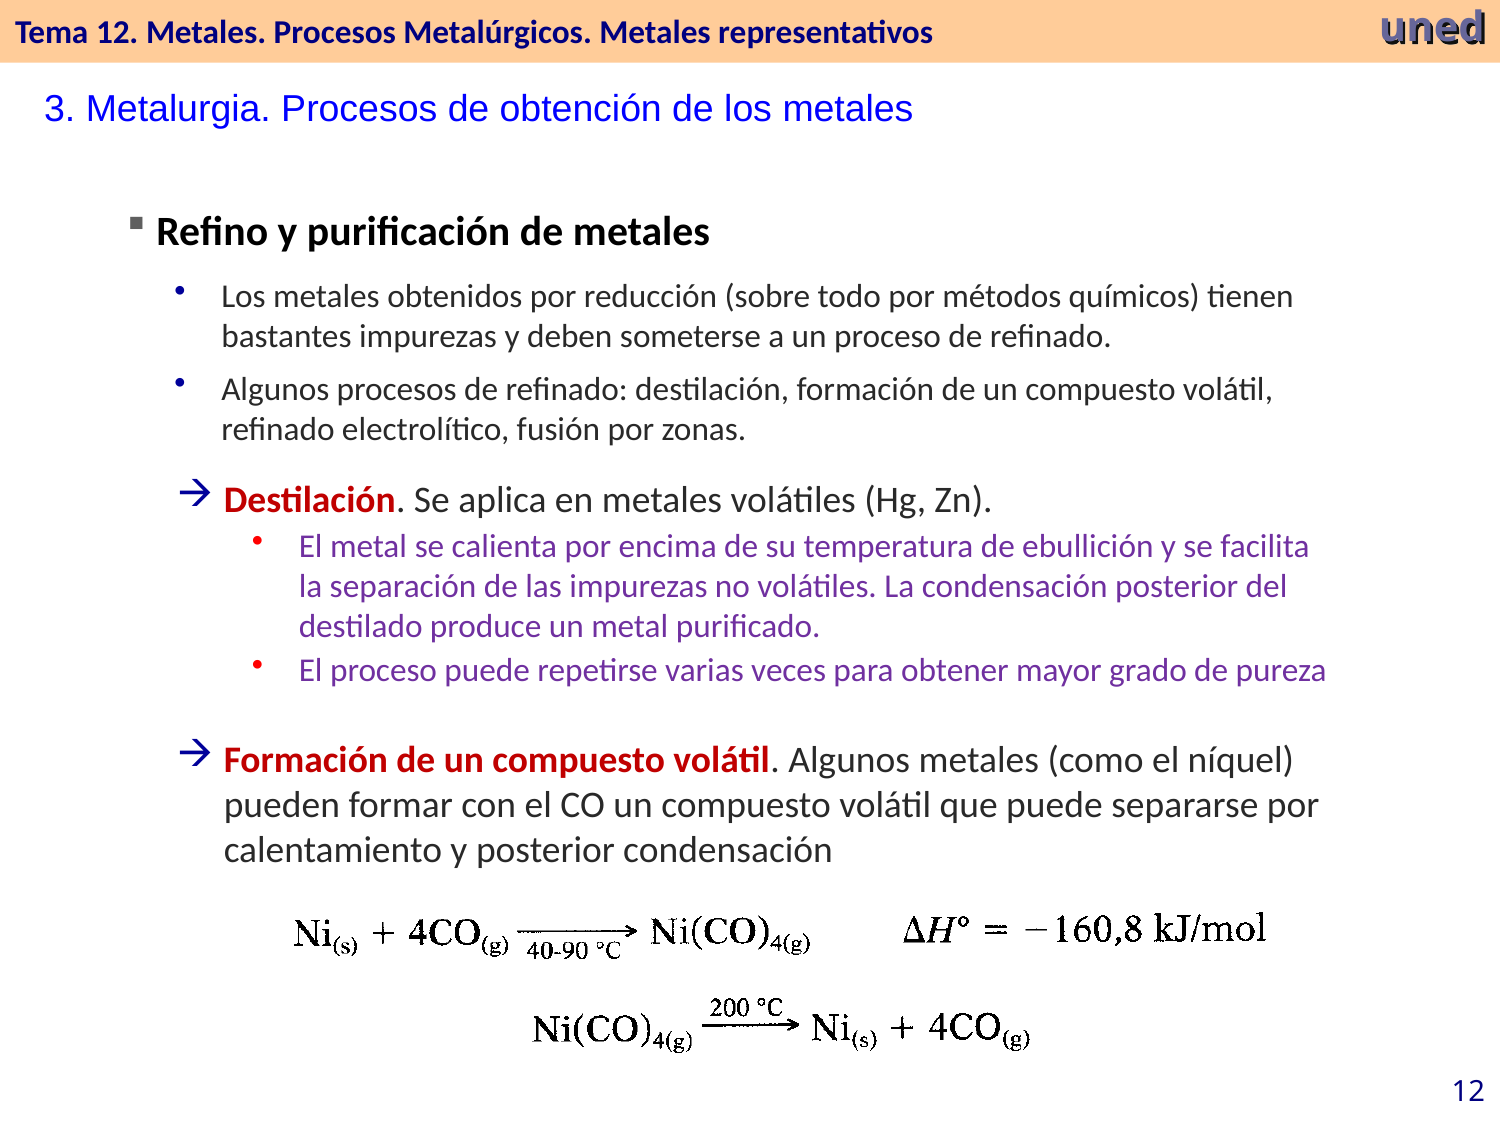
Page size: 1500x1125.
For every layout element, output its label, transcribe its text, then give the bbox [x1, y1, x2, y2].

picture [517, 983, 1042, 1065]
text_box [0, 0, 1500, 63]
text_box Destilación. Se aplica en metales volátiles (Hg, Zn). El metal se calienta por encima de su temperatura de ebullición y se facilita la separación de las impurezas no volátiles. La condensación posterior del destilado produce un metal purificado. El proceso puede repetirse varias veces para obtener mayor grado de pureza [161, 467, 1353, 697]
text_box Refino y purificación de metales [111, 196, 833, 262]
text_box Formación de un compuesto volátil. Algunos metales (como el níquel) pueden formar con el CO un compuesto volátil que puede separarse por calentamiento y posterior condensación [161, 727, 1353, 878]
text_box 12 [1399, 1059, 1500, 1125]
text_box uned [1364, 0, 1500, 50]
picture [277, 896, 1282, 978]
text_box Tema 12. Metales. Procesos Metalúrgicos. Metales representativos [0, 0, 1088, 61]
text_box 3. Metalurgia. Procesos de obtención de los metales [29, 76, 1168, 137]
text_box Los metales obtenidos por reducción (sobre todo por métodos químicos) tienen bastantes impurezas y deben someterse a un proceso de refinado. Algunos procesos de refinado: destilación, formación de un compuesto volátil, refinado electrolítico, fusión por zonas. [159, 267, 1400, 455]
